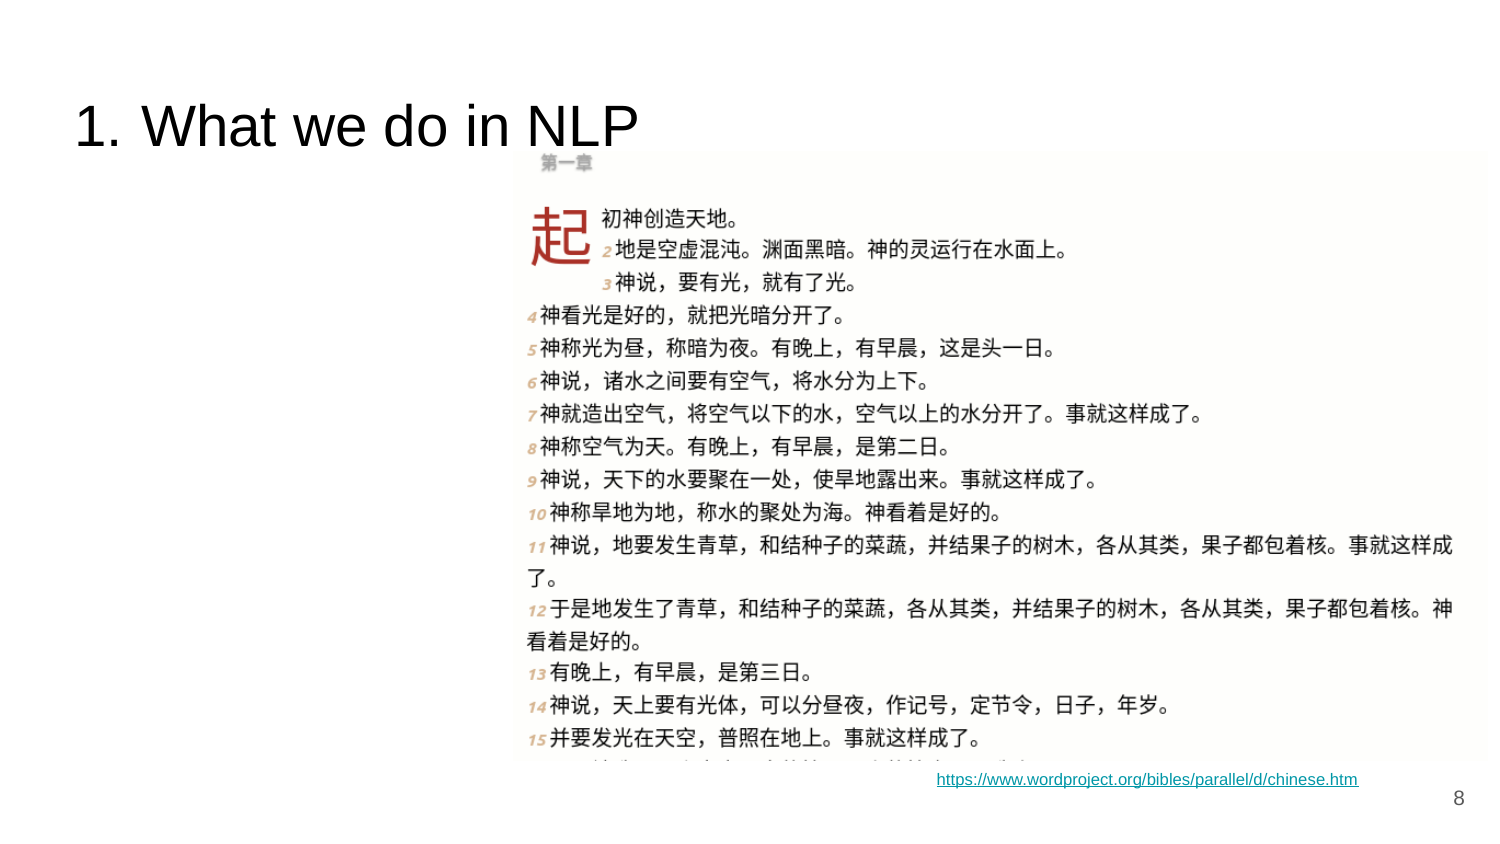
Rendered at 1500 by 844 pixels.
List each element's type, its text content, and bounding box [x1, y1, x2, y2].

text_box https://www.wordproject.org/bibles/parallel/d/chinese.htm [921, 768, 1408, 818]
picture [513, 150, 1488, 761]
title What we do in NLP [51, 72, 724, 167]
slide_number ‹#› [1389, 768, 1480, 830]
